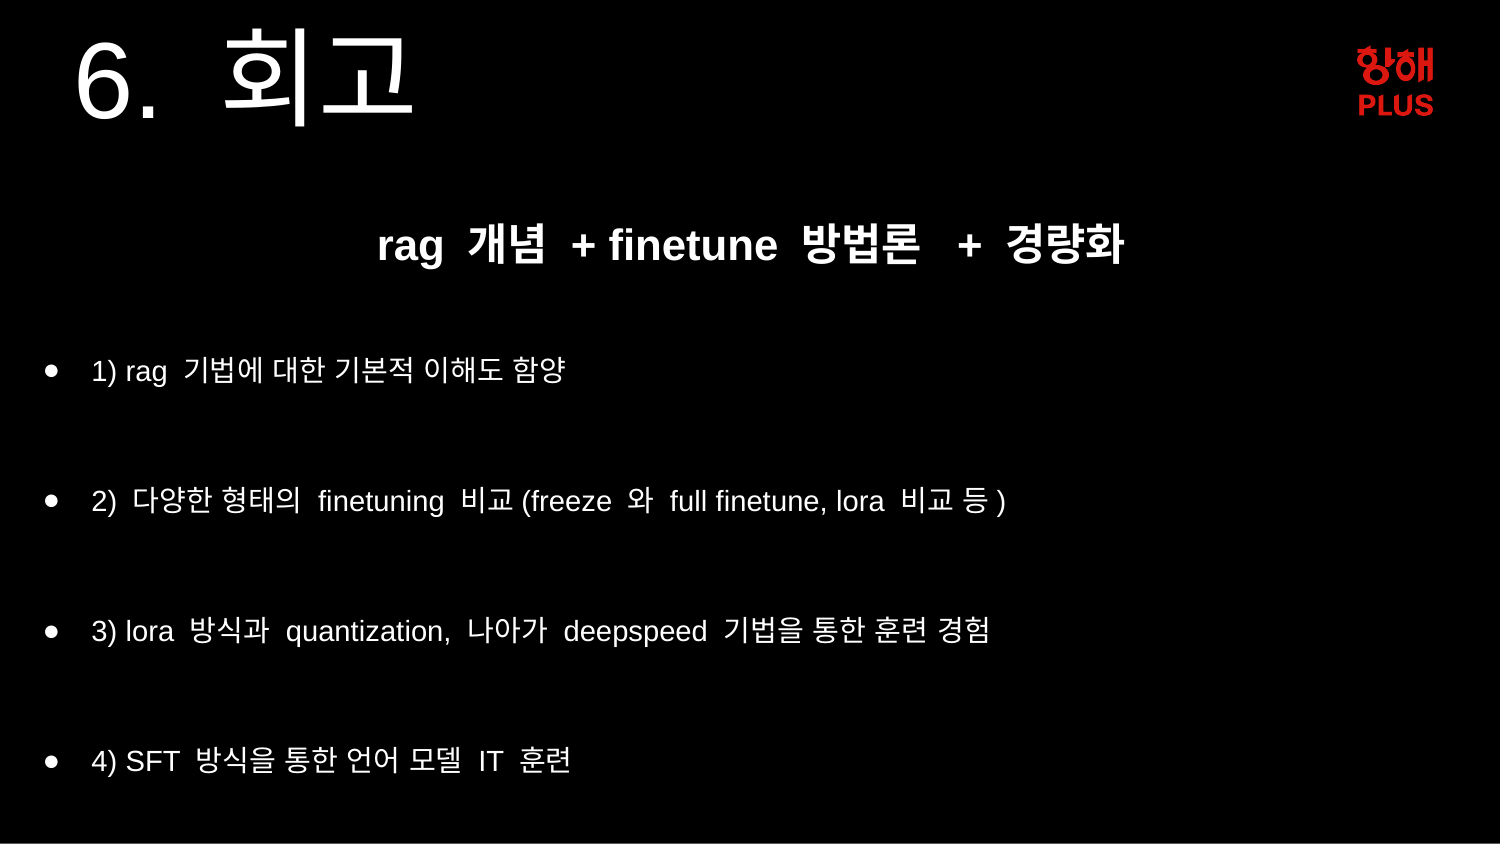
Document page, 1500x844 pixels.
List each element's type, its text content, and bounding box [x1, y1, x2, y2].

text_box rag 개념 + finetune 방법론 + 경량화 1) rag 기법에 대한 기본적 이해도 함양 2) 다양한 형태의 finetuning 비교(freeze 와 full finetune, lora 비교 등) 3) lora 방식과 quantization, 나아가 deepspeed 기법을 통한 훈련 경험 4) SFT 방식을 통한 언어 모델 IT 훈련 [1, 149, 1500, 844]
picture [1356, 44, 1433, 116]
text_box 6. 회고 [0, 0, 1499, 150]
